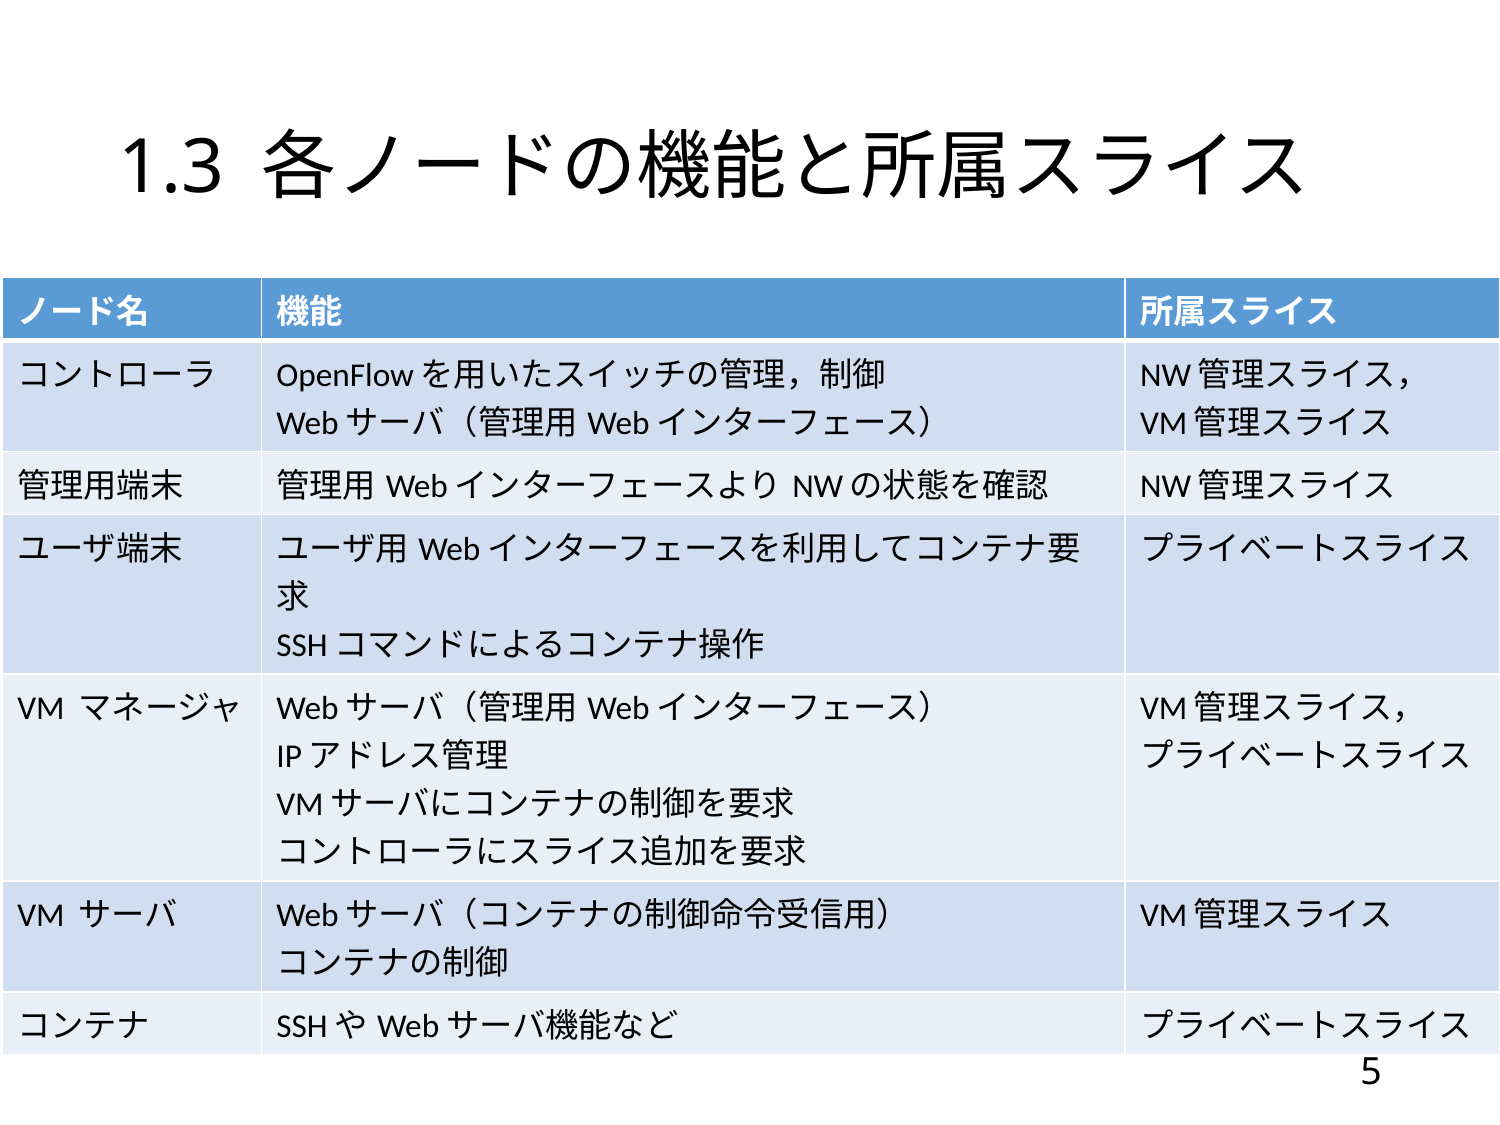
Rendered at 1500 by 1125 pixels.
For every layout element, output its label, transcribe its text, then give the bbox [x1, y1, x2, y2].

slide_number 5 [1059, 1056, 1397, 1103]
table_cell VM管理スライス [1126, 882, 1499, 991]
table_cell VM マネージャ [3, 675, 261, 880]
table_cell ユーザ用Webインターフェースを利用してコンテナ要求 SSHコマンドによるコンテナ操作 [262, 515, 1124, 673]
table_cell NW管理スライス， VM管理スライス [1126, 343, 1499, 451]
table_cell プライベートスライス [1126, 515, 1499, 673]
table_cell Webサーバ（コンテナの制御命令受信用） コンテナの制御 [262, 882, 1124, 991]
table_cell OpenFlowを用いたスイッチの管理，制御 Webサーバ（管理用Webインターフェース） [262, 343, 1124, 451]
table_cell VM管理スライス， プライベートスライス [1126, 675, 1499, 880]
table_cell 管理用端末 [3, 452, 261, 514]
table_cell ユーザ端末 [3, 515, 261, 673]
title 1.3 各ノードの機能と所属スライス [103, 59, 1397, 276]
table_cell NW管理スライス [1126, 452, 1499, 514]
table_cell コントローラ [3, 343, 261, 451]
table_header ノード名 [3, 278, 261, 338]
table_cell VM サーバ [3, 882, 261, 991]
table_cell コンテナ [3, 993, 261, 1054]
table_cell プライベートスライス [1126, 993, 1499, 1054]
table_cell Webサーバ（管理用Webインターフェース） IPアドレス管理 VMサーバにコンテナの制御を要求 コントローラにスライス追加を要求 [262, 675, 1124, 880]
table_cell 管理用WebインターフェースよりNWの状態を確認 [262, 452, 1124, 514]
table_cell SSHやWebサーバ機能など [262, 993, 1124, 1054]
table_header 機能 [262, 278, 1124, 338]
table_header 所属スライス [1126, 278, 1499, 338]
